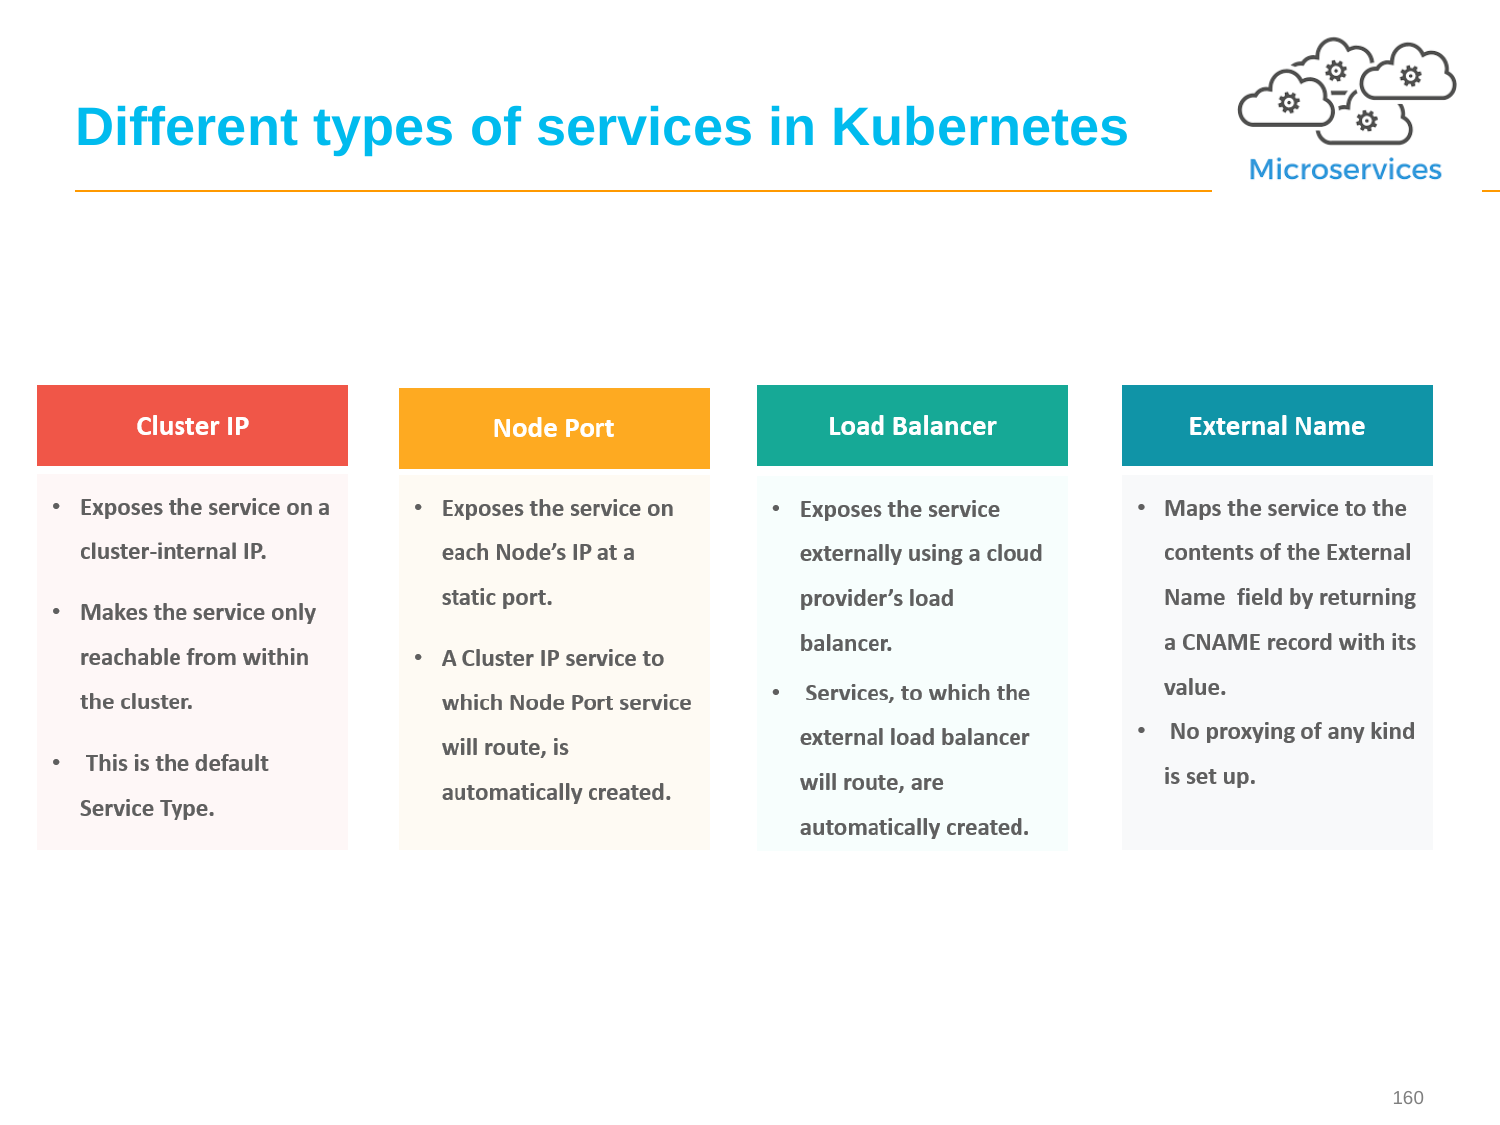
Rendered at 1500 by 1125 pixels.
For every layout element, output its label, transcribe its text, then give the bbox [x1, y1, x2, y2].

picture [1212, 1, 1482, 203]
title Different types of services in Kubernetes [75, 27, 1422, 157]
picture [37, 385, 1437, 858]
